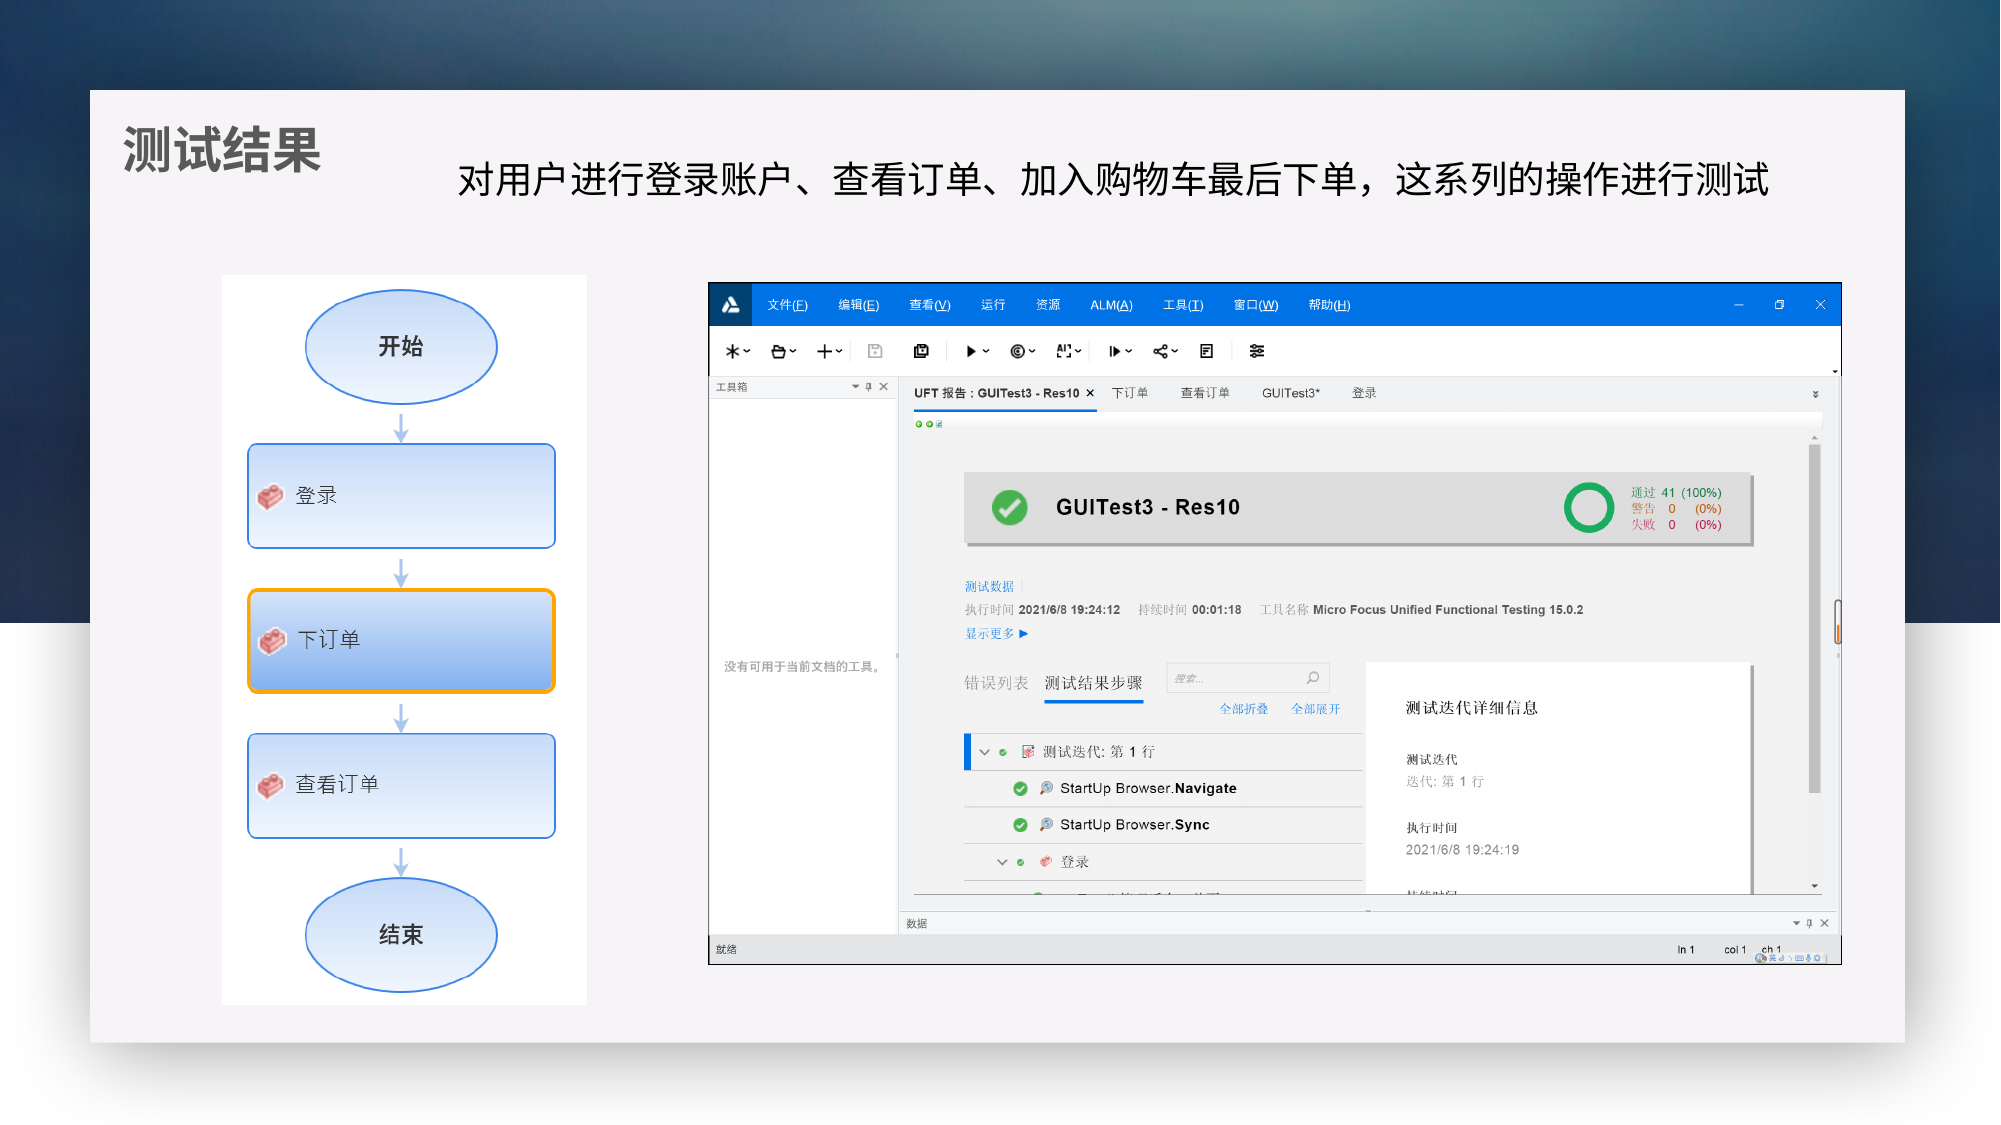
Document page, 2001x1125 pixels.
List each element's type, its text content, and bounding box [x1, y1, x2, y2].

picture [0, 0, 2000, 623]
picture [708, 282, 1842, 965]
text_box 对用户进行登录账户、查看订单、加入购物车最后下单，这系列的操作进行测试 [443, 149, 1786, 209]
picture [222, 275, 587, 1005]
text_box 测试结果 [107, 111, 338, 187]
